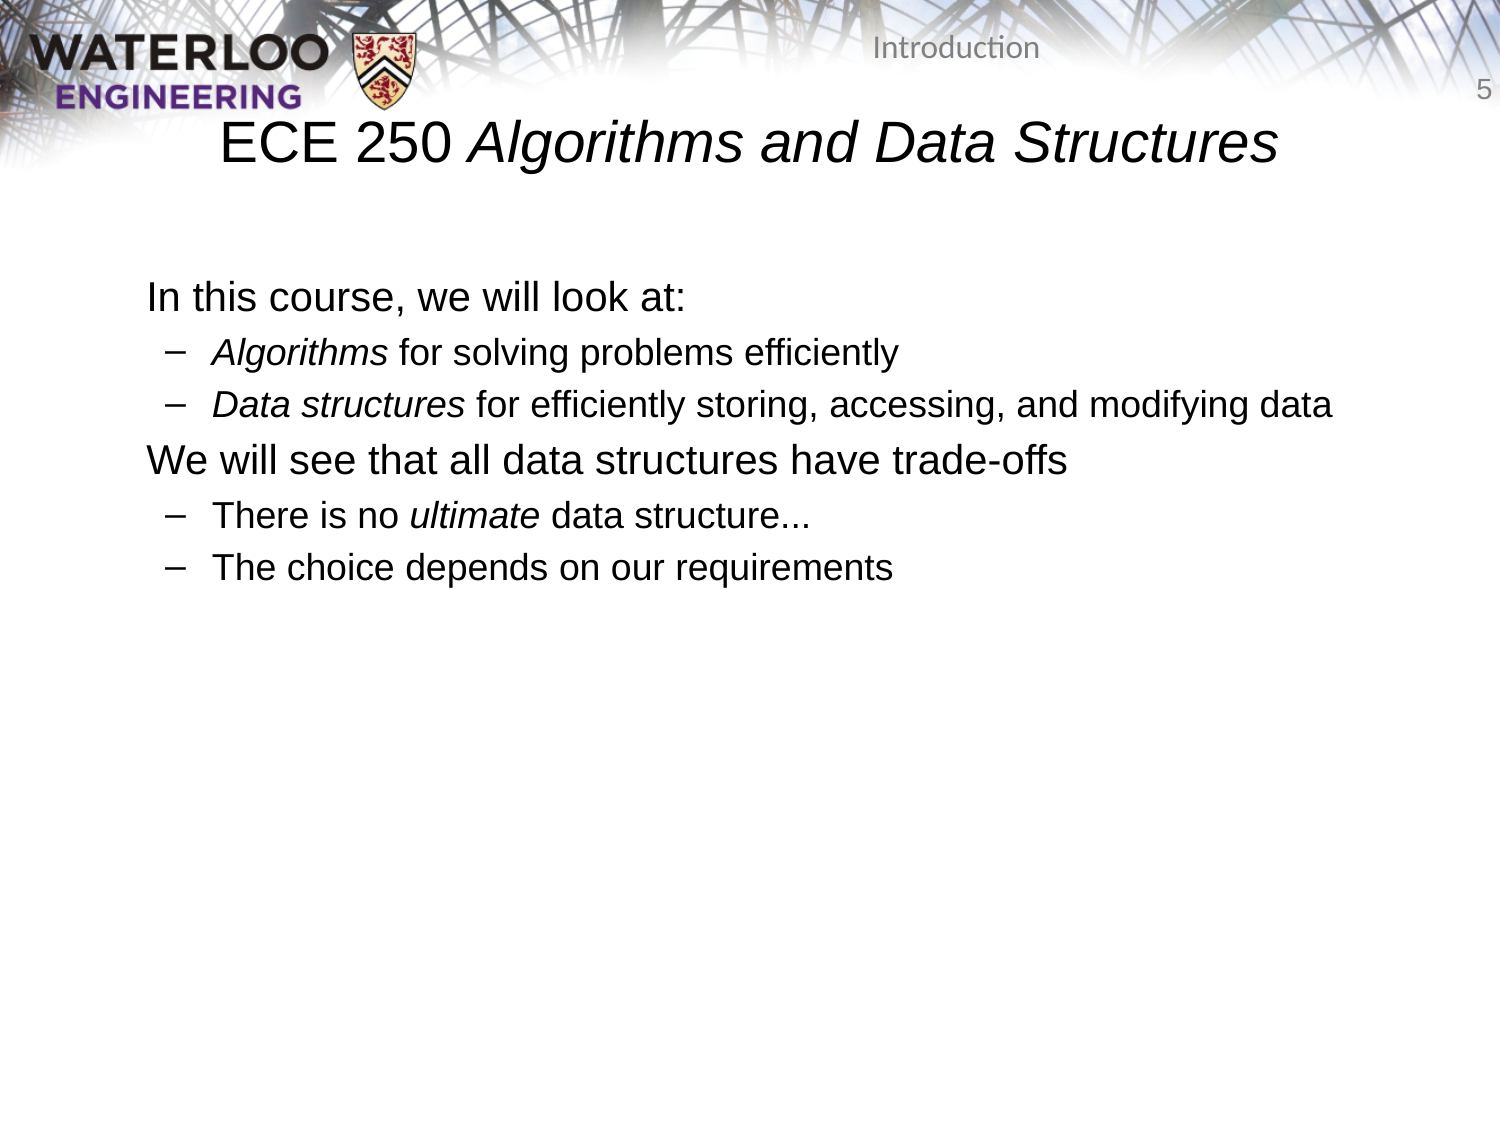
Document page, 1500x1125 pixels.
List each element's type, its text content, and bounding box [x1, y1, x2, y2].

picture [0, 0, 1500, 1125]
title ECE 250 Algorithms and Data Structures [74, 44, 1426, 233]
list In this course, we will look at: Algorithms for solving problems efficiently Data structures for efficiently storing, accessing, and modifying data We will see that all data structures have trade-offs There is no ultimate data structure... The choice depends on our requirements [74, 262, 1426, 1006]
